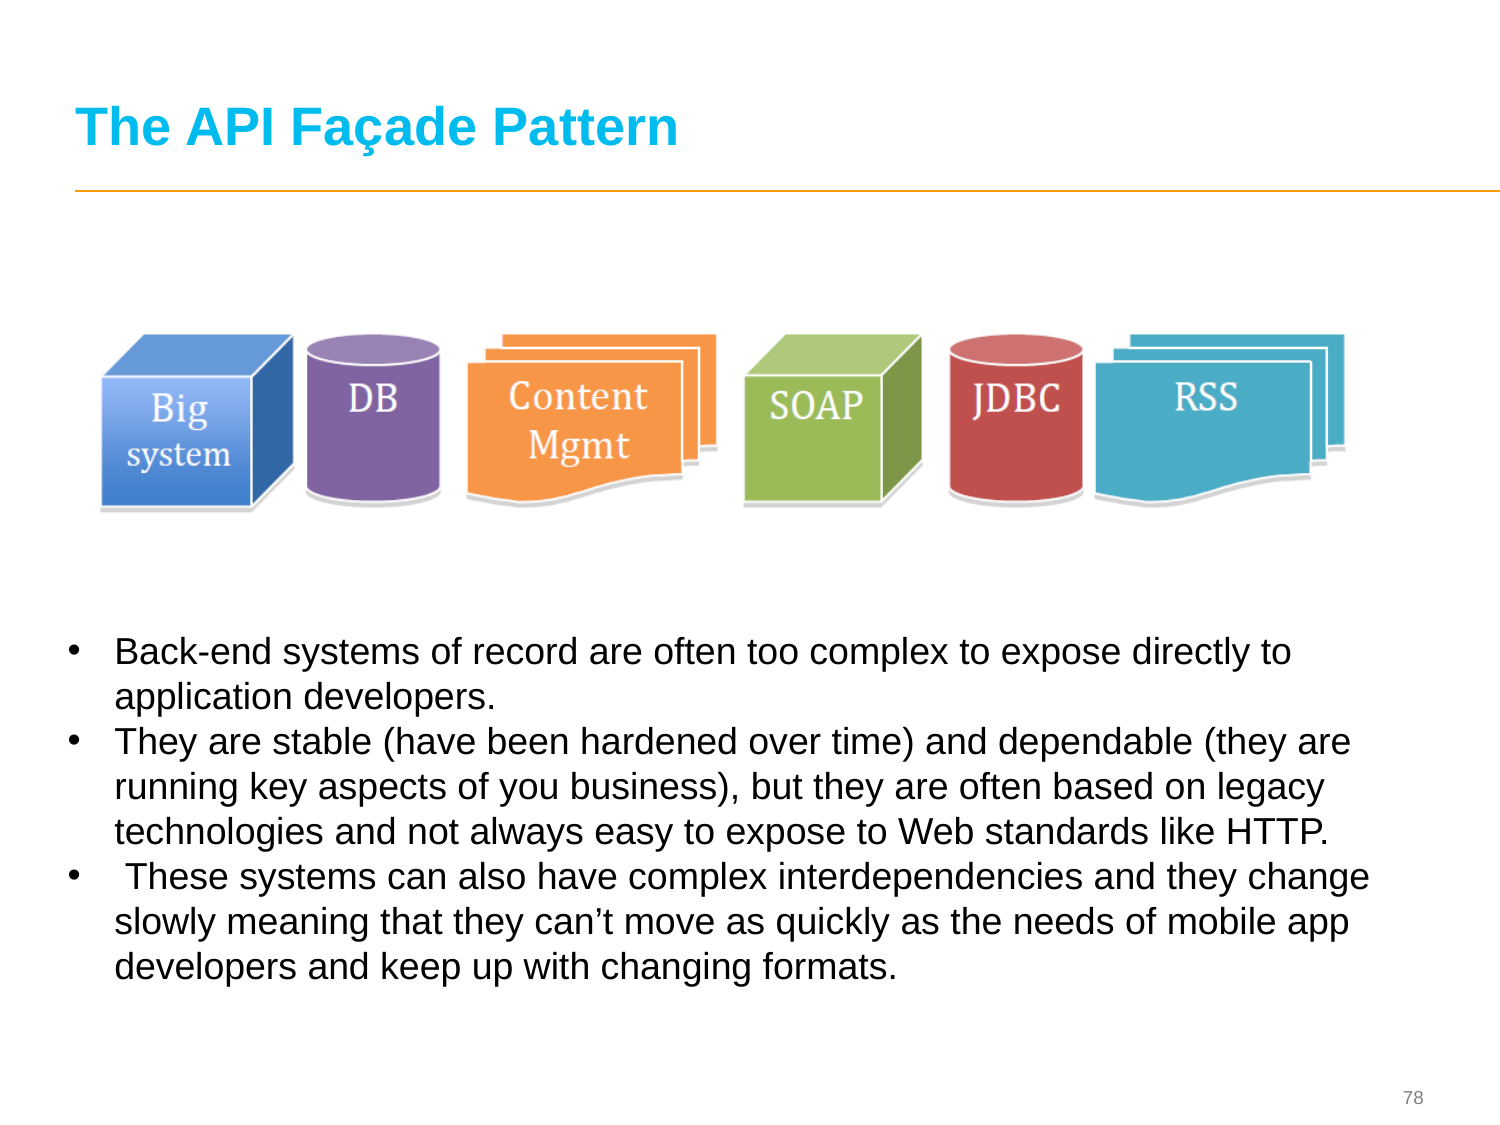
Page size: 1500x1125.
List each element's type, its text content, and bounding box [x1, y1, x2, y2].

picture [75, 299, 1442, 563]
text_box Back-end systems of record are often too complex to expose directly to application developers. They are stable (have been hardened over time) and dependable (they are running key aspects of you business), but they are often based on legacy technologies and not always easy to expose to Web standards like HTTP. These systems can also have complex interdependencies and they change slowly meaning that they can’t move as quickly as the needs of mobile app developers and keep up with changing formats. [52, 574, 1475, 995]
title The API Façade Pattern [75, 27, 1422, 157]
